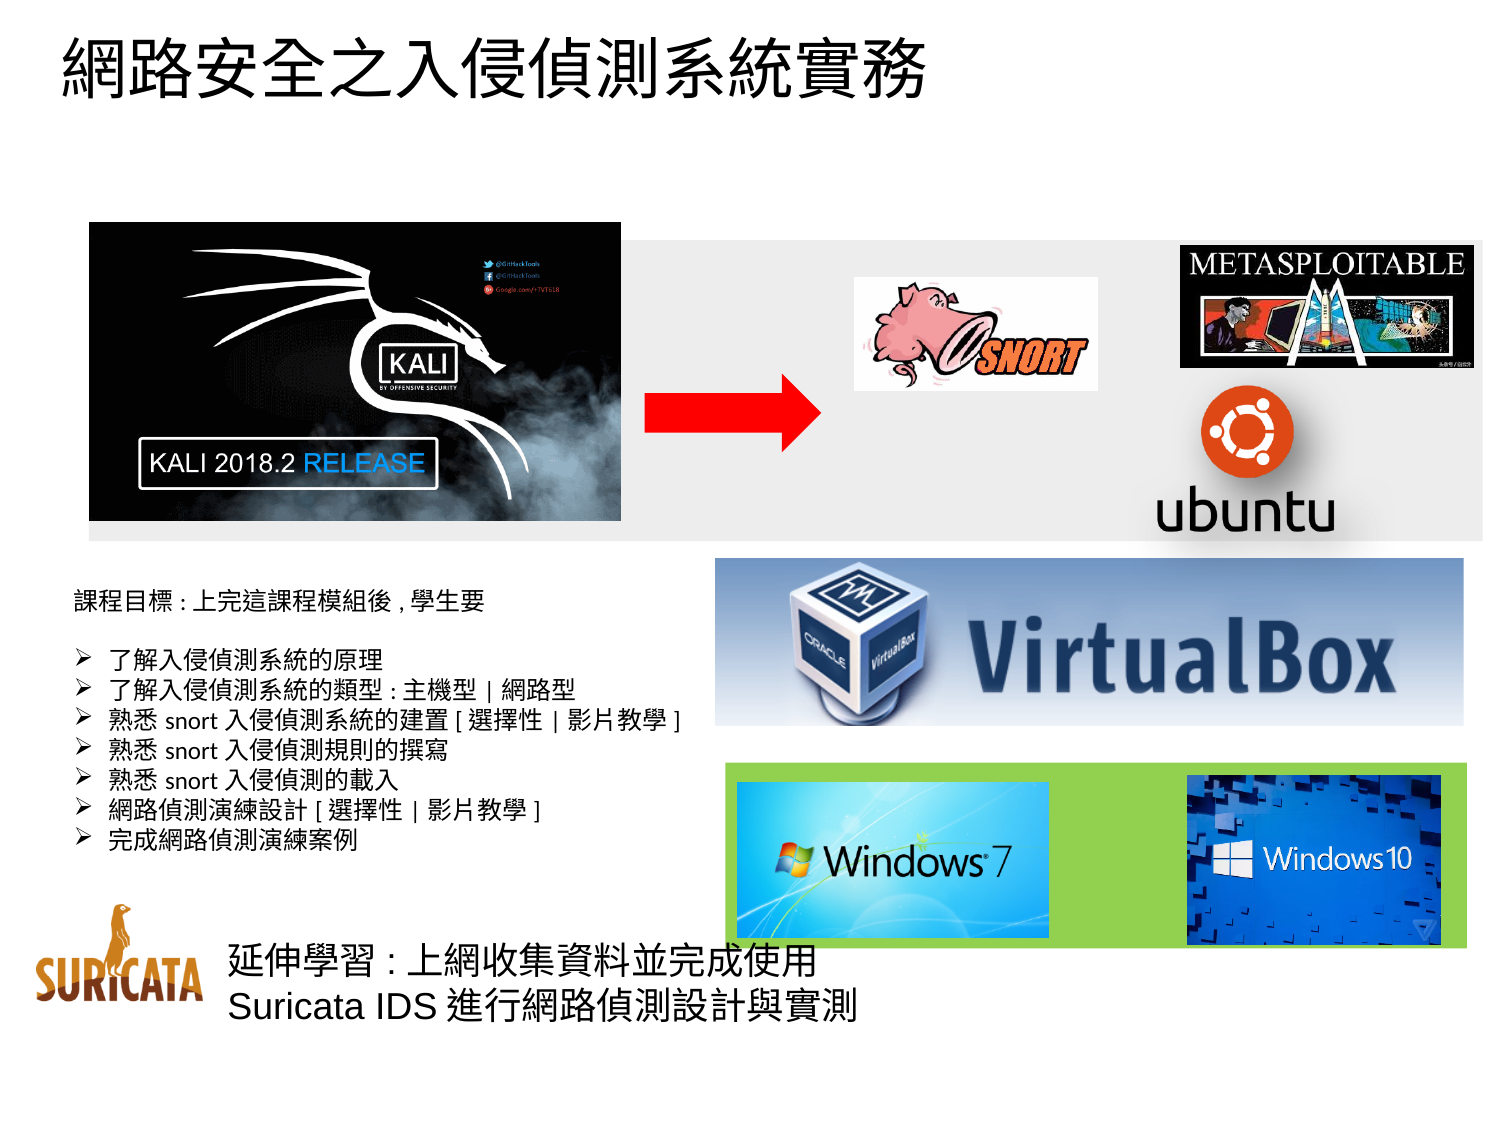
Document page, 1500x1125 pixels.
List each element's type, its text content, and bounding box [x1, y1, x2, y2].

picture [715, 245, 1474, 726]
text_box 延伸學習:上網收集資料並完成使用 Suricata IDS進行網路偵測設計與實測 [212, 929, 1387, 1035]
text_box [643, 370, 823, 455]
picture [89, 222, 621, 521]
text_box 課程目標:上完這課程模組後,學生要 了解入侵偵測系統的原理 了解入侵偵測系統的類型:主機型|網路型 熟悉snort入侵偵測系統的建置[選擇性|影片教學] 熟悉snort入侵偵測規則的撰寫 熟悉snort入侵偵測的載入 網路偵測演練設計[選擇性|影片教學] 完成網路偵測演練案例 [59, 577, 711, 863]
picture [36, 869, 203, 1036]
picture [737, 927, 745, 938]
text_box [724, 761, 1468, 949]
picture [737, 782, 1049, 938]
picture [1031, 929, 1049, 938]
text_box [88, 239, 1484, 542]
picture [1186, 775, 1441, 945]
text_box 網路安全之入侵偵測系統實務 [45, 19, 944, 114]
